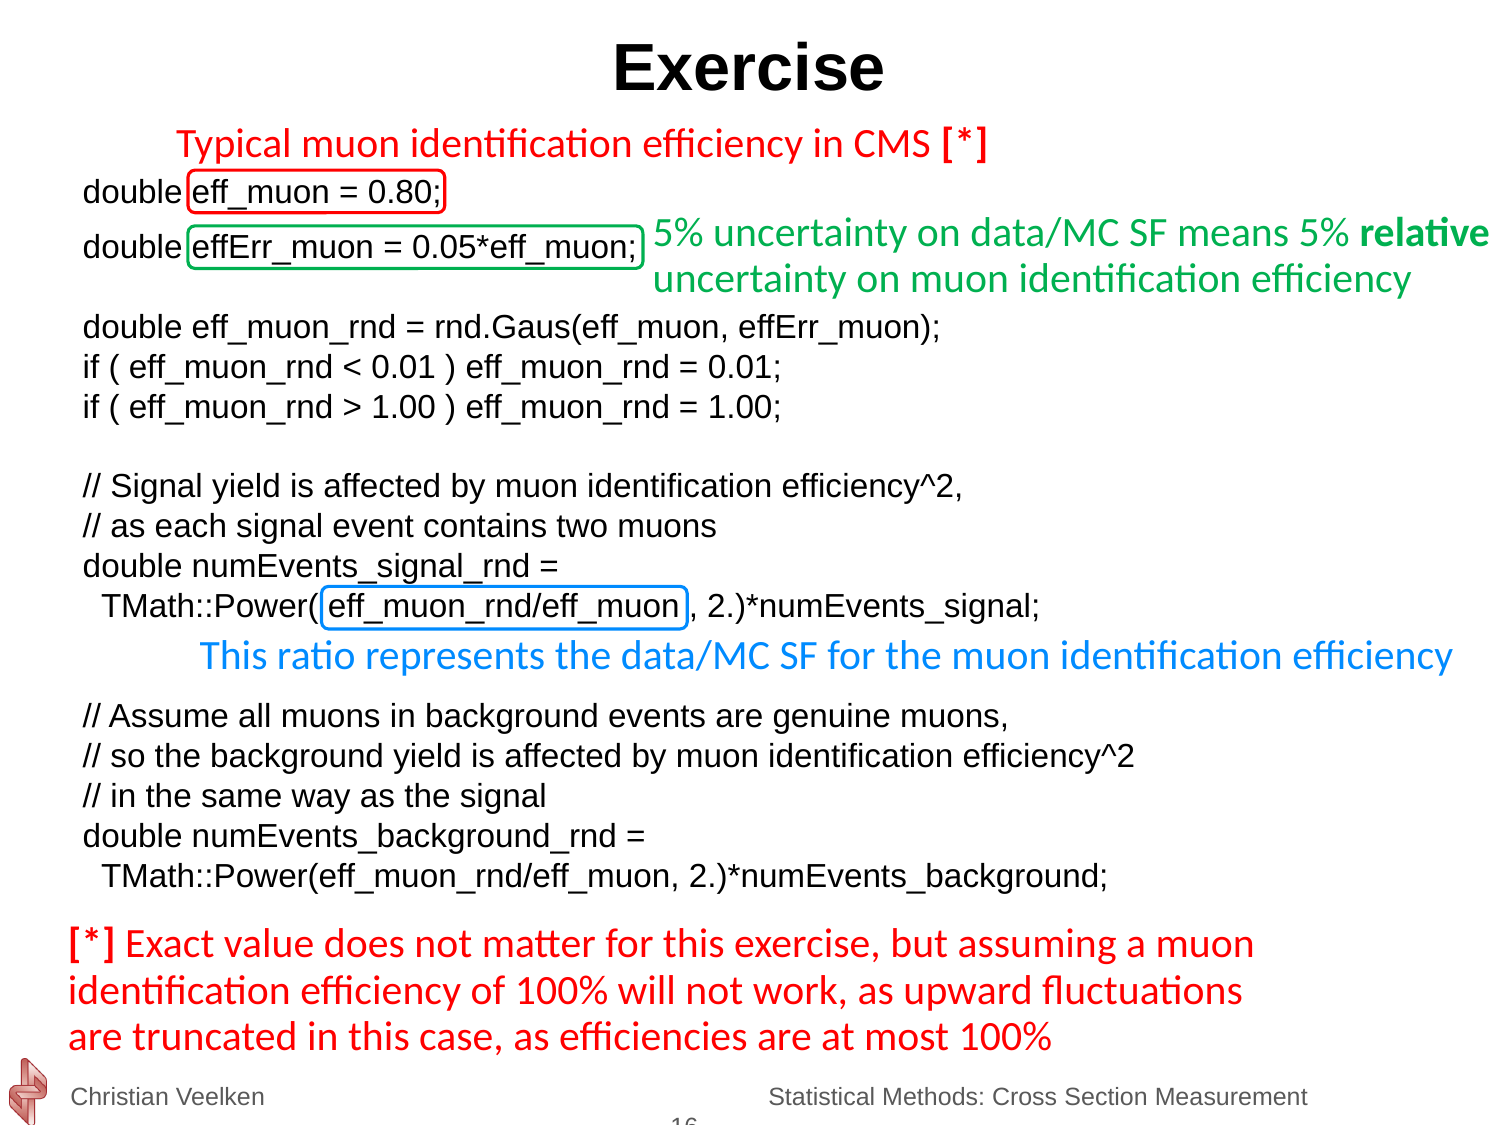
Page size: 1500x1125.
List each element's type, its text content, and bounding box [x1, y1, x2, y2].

text_box [320, 585, 689, 631]
text_box 5% uncertainty on data/MC SF means 5% relative uncertainty on muon identification efficiency [652, 208, 1499, 302]
text_box This ratio represents the data/MC SF for the muon identification efficiency [199, 632, 1480, 680]
text_box Typical muon identification efficiency in CMS [*] [176, 119, 1013, 167]
text_box Christian Veelken Statistical Methods: Cross Section Measurement 16 [79, 1073, 1500, 1125]
picture [0, 1040, 79, 1125]
text_box double eff_muon = 0.80; double effErr_muon = 0.05*eff_muon; double eff_muon_rnd = rnd.Gaus(eff_muon, effErr_muon); if ( eff_muon_rnd < 0.01 ) eff_muon_rnd = 0.01; if ( eff_muon_rnd > 1.00 ) eff_muon_rnd = 1.00; // Signal yield is affected by muon identification efficiency^2, // as each signal event contains two muons double numEvents_signal_rnd = TMath::Power( eff_muon_rnd/eff_muon , 2.)*numEvents_signal; // Assume all muons in background events are genuine muons, // so the background yield is affected by muon identification efficiency^2 // in the same way as the signal double numEvents_background_rnd = TMath::Power(eff_muon_rnd/eff_muon, 2.)*numEvents_background; [67, 162, 1464, 902]
text_box Exercise [56, 31, 1442, 106]
text_box [*] Exact value does not matter for this exercise, but assuming a muon identification efficiency of 100% will not work, as upward fluctuations are truncated in this case, as efficiencies are at most 100% [67, 920, 1301, 1061]
text_box [186, 224, 645, 270]
text_box [186, 169, 446, 214]
